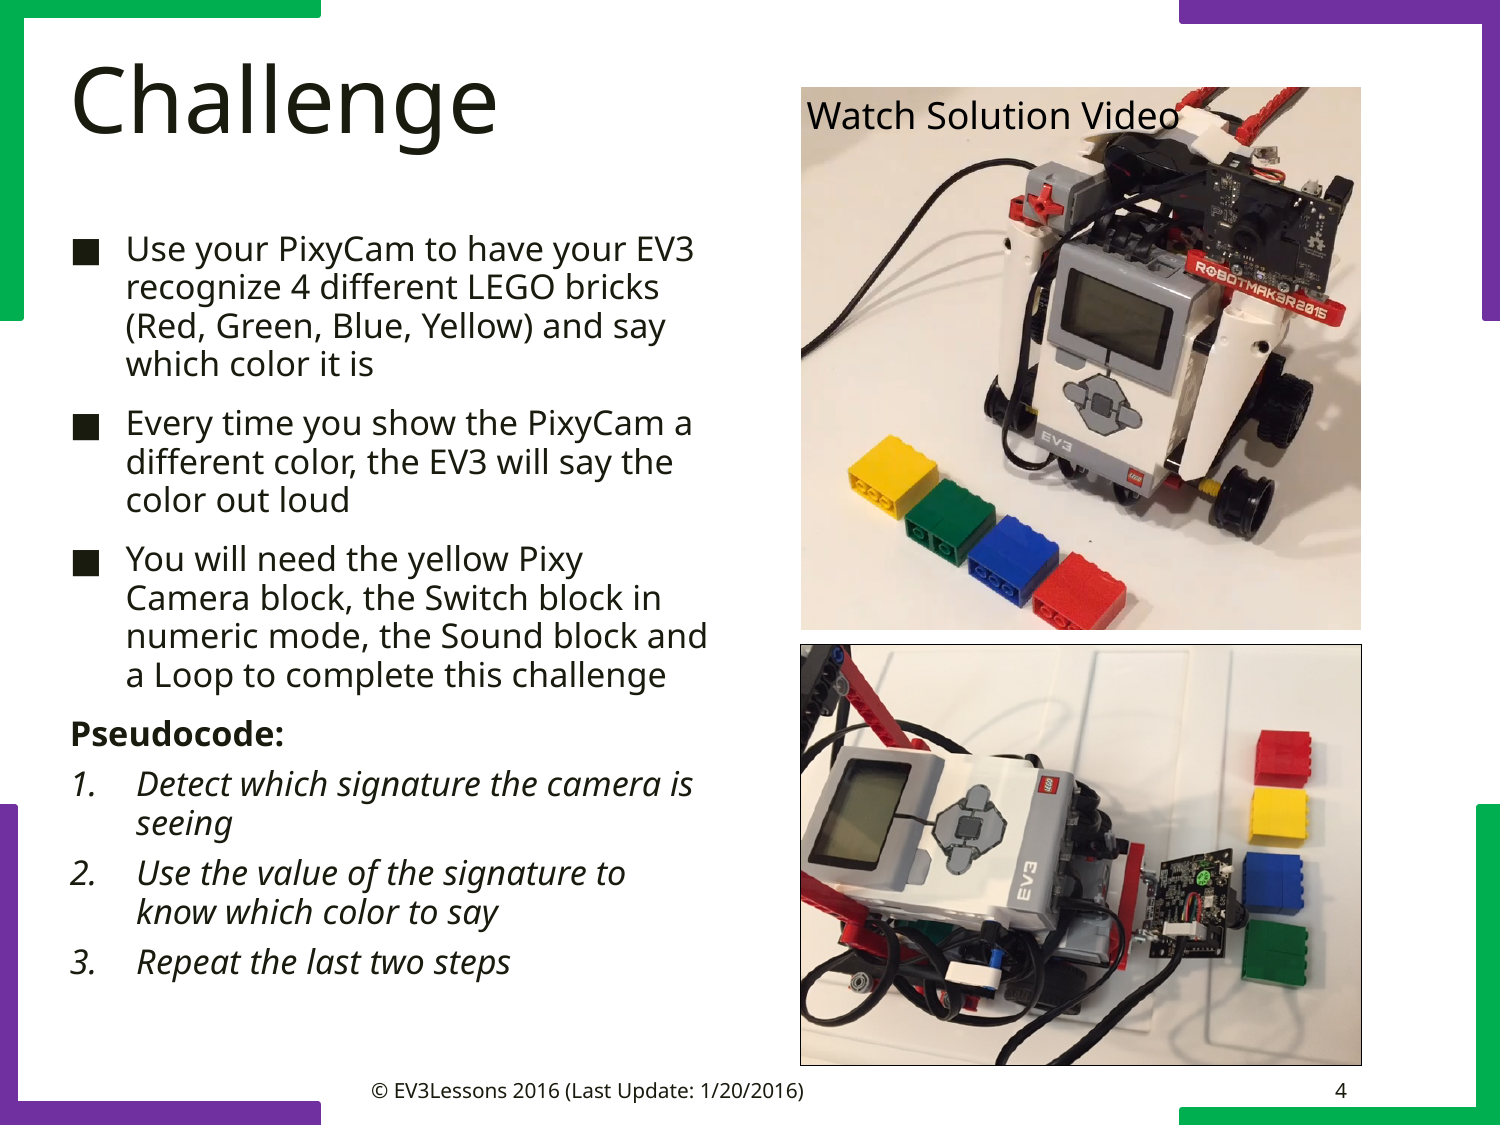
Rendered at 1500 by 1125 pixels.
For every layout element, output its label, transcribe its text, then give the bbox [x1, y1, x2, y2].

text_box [800, 87, 1362, 631]
footer © EV3Lessons 2016 (Last Update: 1/20/2016) [355, 1058, 1129, 1125]
list Use your PixyCam to have your EV3 recognize 4 different LEGO bricks (Red, Green, Blue, Yellow) and say which color it is Every time you show the PixyCam a different color, the EV3 will say the color out loud You will need the yellow Pixy Camera block, the Switch block in numeric mode, the Sound block and a Loop to complete this challenge Pseudocode: Detect which signature the camera is seeing Use the value of the signature to know which color to say Repeat the last two steps [54, 222, 728, 1024]
slide_number 4 [1165, 1066, 1362, 1125]
title Challenge [54, 47, 1442, 185]
picture [800, 644, 1362, 1066]
text_box Watch Solution Video [791, 84, 1212, 145]
